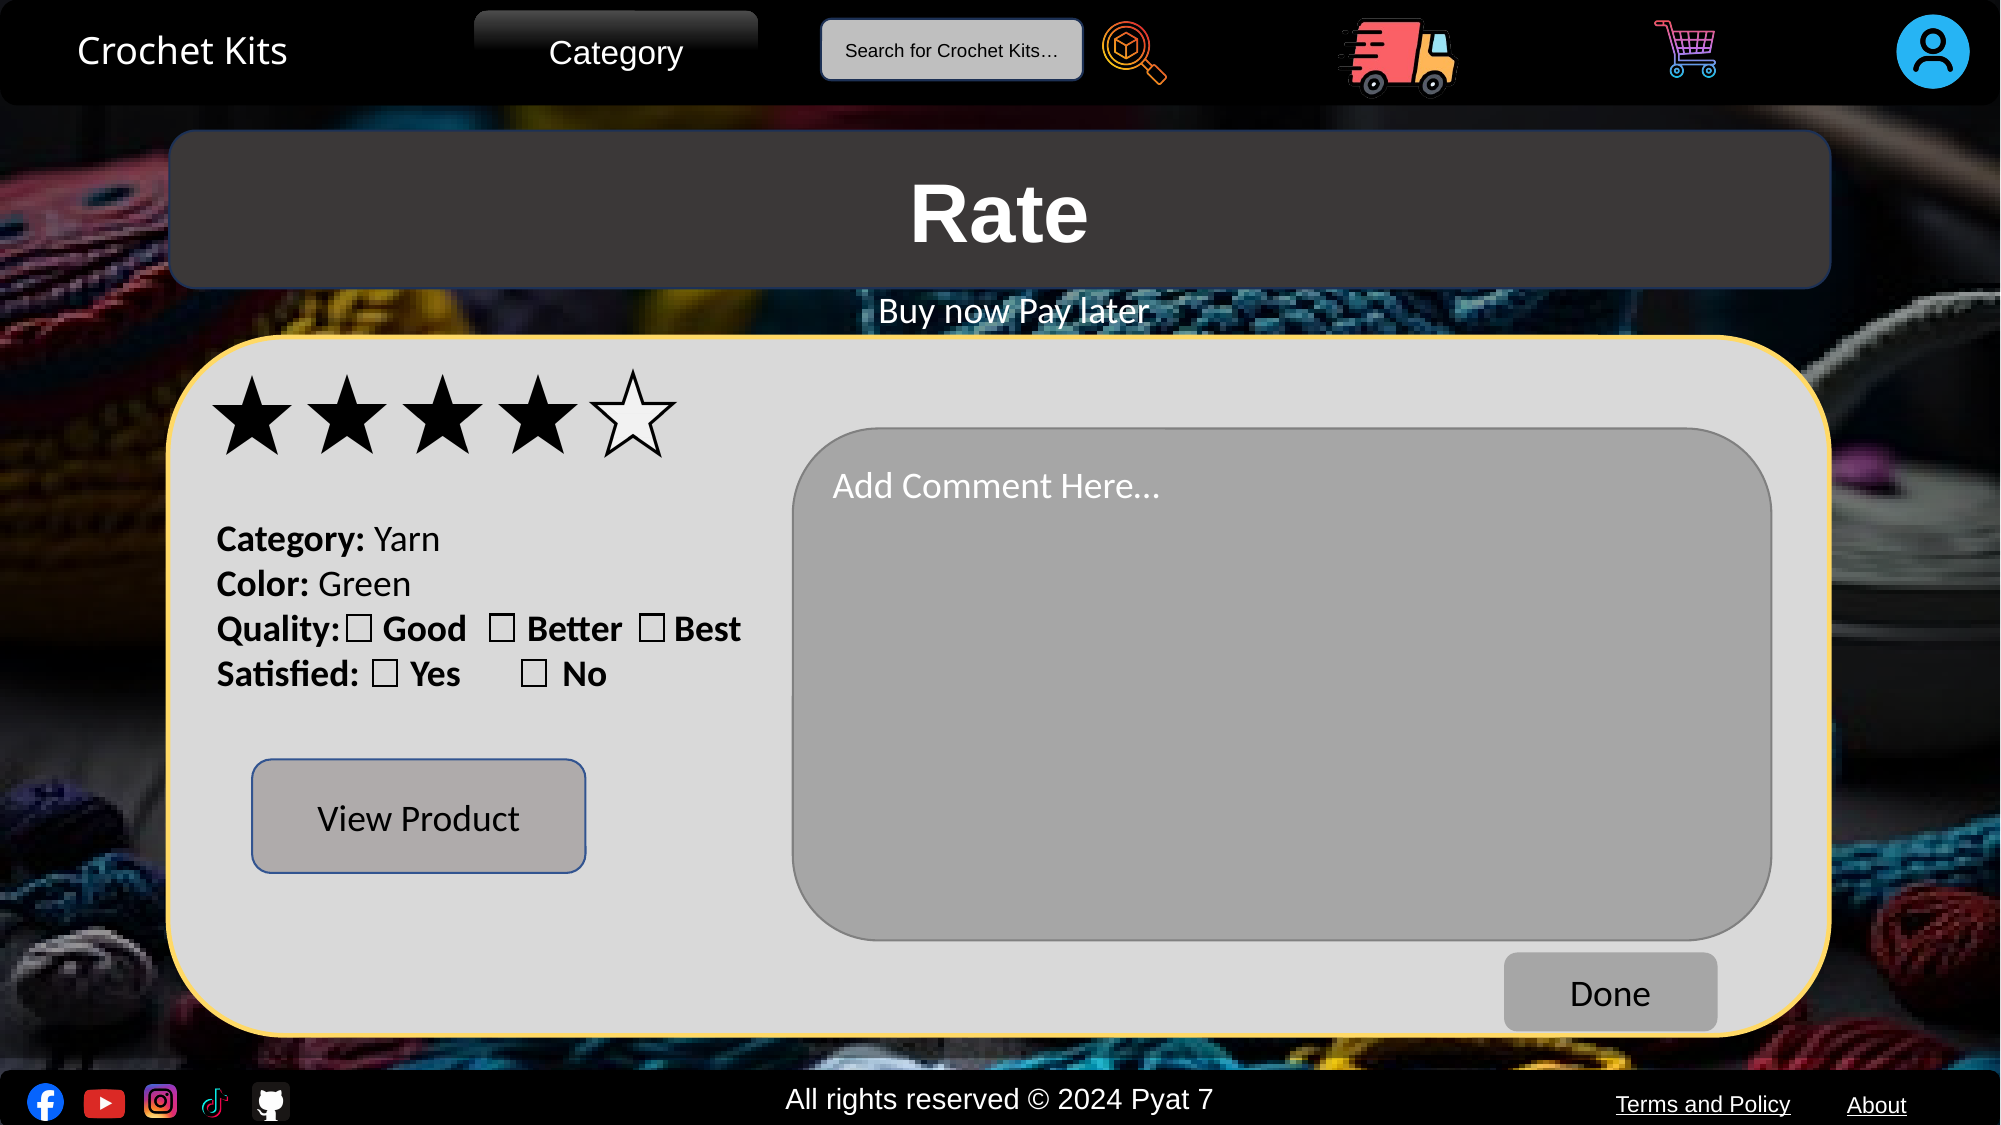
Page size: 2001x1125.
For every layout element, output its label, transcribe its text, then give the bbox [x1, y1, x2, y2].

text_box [0, 1070, 2000, 1125]
picture [1063, 1059, 1201, 1070]
text_box Category: Yarn Color: Green Quality: Good Better Best Satisfied: Yes No [166, 335, 1831, 1037]
text_box [346, 614, 372, 642]
picture [1334, 13, 1460, 102]
text_box [639, 613, 665, 642]
picture [0, 1059, 491, 1070]
text_box Done [1503, 951, 1719, 1033]
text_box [0, 0, 2000, 106]
text_box Rate [168, 129, 1832, 290]
text_box View Product [251, 758, 587, 874]
picture [499, 1059, 1061, 1070]
text_box [0, 106, 2000, 1059]
text_box Buy now Pay later [852, 278, 1177, 336]
picture [204, 365, 681, 463]
text_box [521, 659, 547, 687]
text_box [372, 659, 398, 687]
picture [1221, 1059, 1976, 1070]
text_box [489, 613, 515, 642]
picture [1990, 845, 2001, 1072]
text_box Add Comment Here… [791, 427, 1773, 942]
